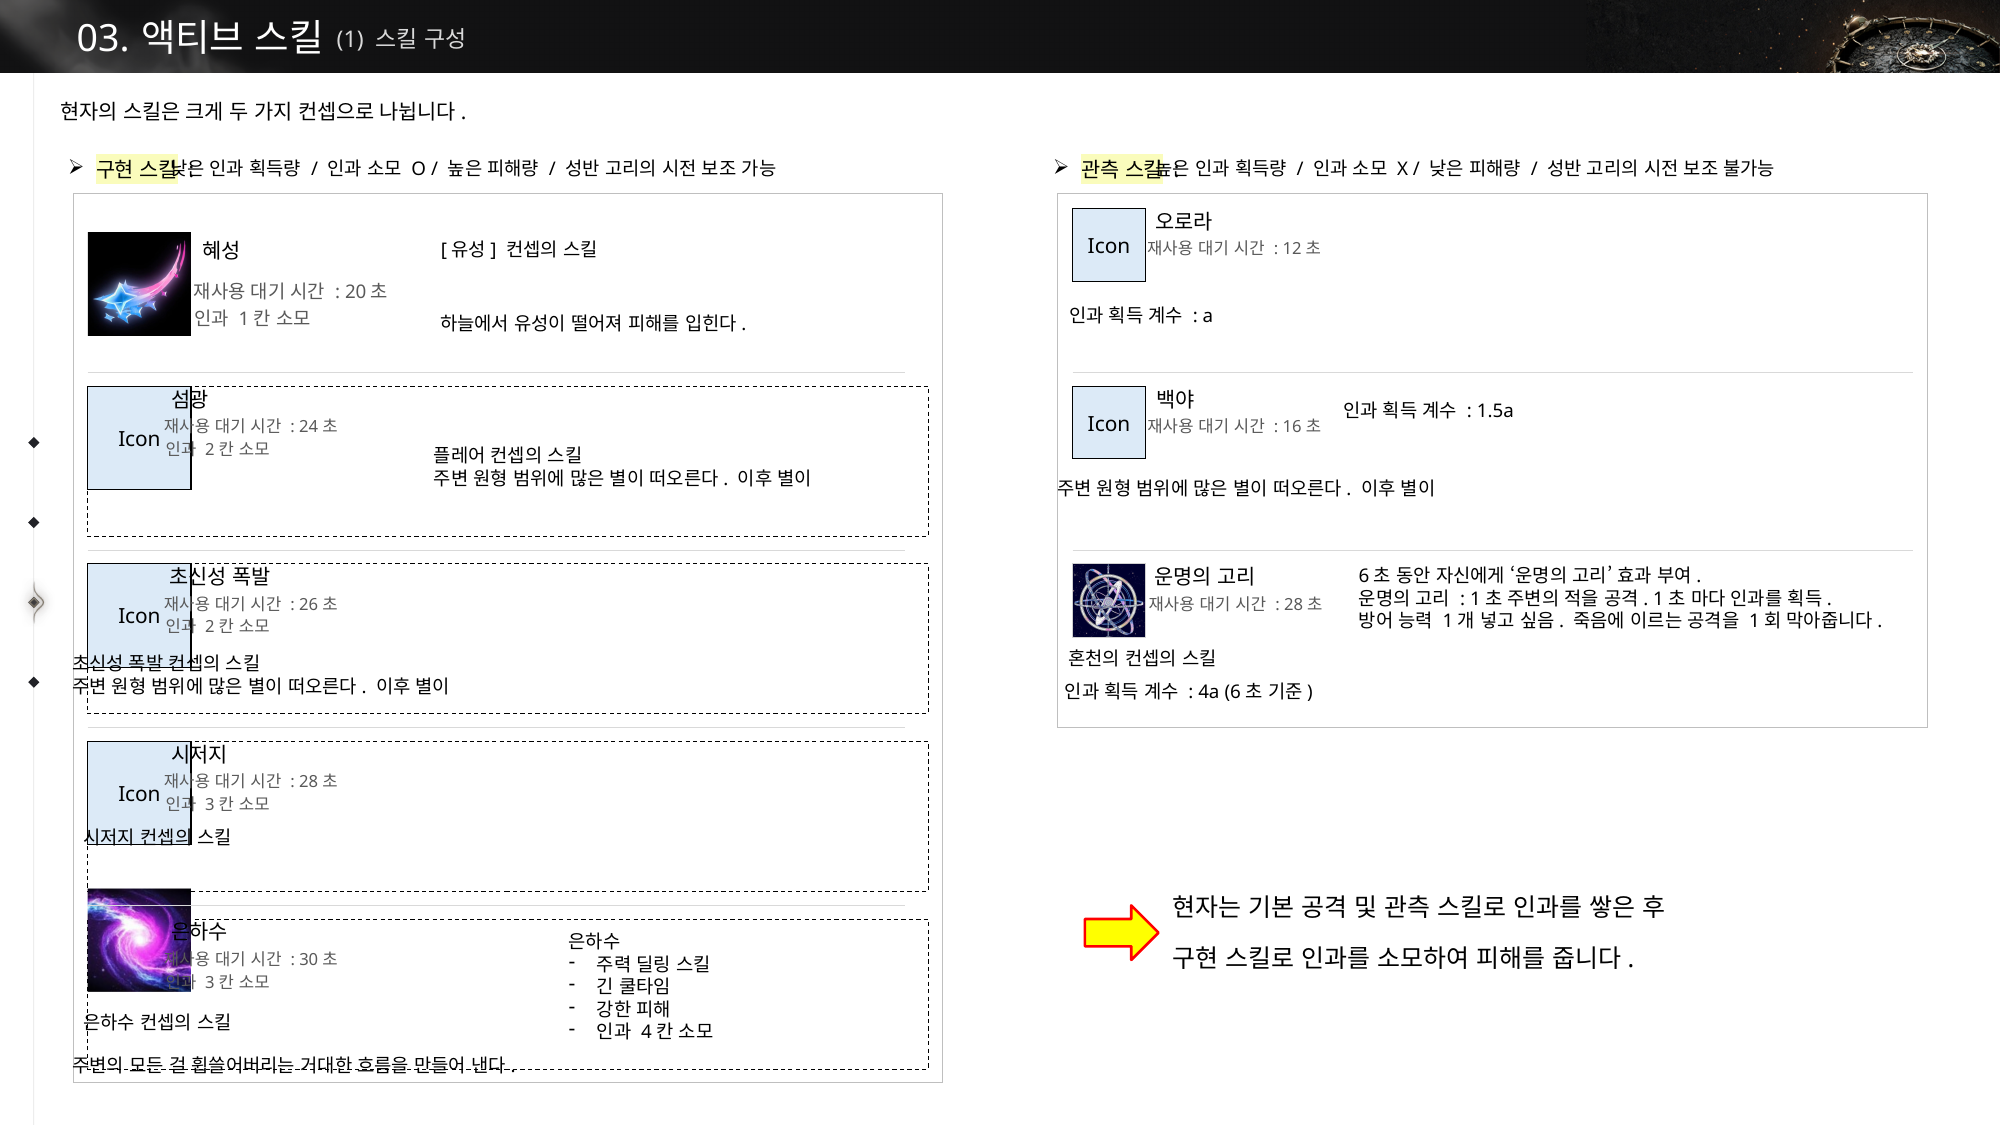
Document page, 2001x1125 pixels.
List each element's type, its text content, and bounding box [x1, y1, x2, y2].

text_box [86, 562, 930, 715]
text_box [159, 563, 330, 638]
text_box 인과 획득 계수 : 1.5a [1343, 398, 1514, 422]
text_box Icon [86, 562, 193, 651]
text_box 시저지 컨셉의 스킬 [83, 825, 232, 848]
text_box Icon [1071, 207, 1147, 283]
text_box [1056, 192, 1929, 729]
text_box [1084, 905, 1159, 960]
text_box 높은 인과 획득량 / 인과 소모 X / 낮은 피해량 / 성반 고리의 시전 보조 불가능 [1155, 156, 1776, 180]
text_box 재사용 대기 시간 : 20초 [192, 279, 389, 303]
text_box [86, 918, 930, 1071]
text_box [1144, 208, 1312, 260]
text_box 구현 스킬 : [68, 151, 206, 182]
text_box 현자의 스킬은 크게 두 가지 컨셉으로 나뉩니다. [60, 98, 467, 124]
text_box 인과 1칸 소모 [192, 307, 311, 330]
text_box 초신성 폭발 컨셉의 스킬 주변 원형 범위에 많은 별이 떠오른다. 이후 별이 [72, 651, 456, 697]
text_box 6초 동안 자신에게 ‘운명의 고리’ 효과 부여. 운명의 고리 : 1초 주변의 적을 공격. 1초 마다 인과를 획득. 방어 능력 1개 넣고 싶음. 죽음에 이르는 공격을 1회 막아줍니다. [1358, 563, 1883, 632]
text_box 관측 스킬 : [1053, 151, 1192, 182]
text_box 은하수 [192, 919, 228, 945]
text_box 낮은 인과 획득량 / 인과 소모 O / 높은 피해량 / 성반 고리의 시전 보조 가능 [170, 156, 777, 180]
text_box 플레어 컨셉의 스킬 주변 원형 범위에 많은 별이 떠오른다. 이후 별이 [433, 444, 818, 490]
text_box 인과 획득 계수 : 4a (6초 기준) [1064, 680, 1313, 703]
text_box 은하수 주력 딜링 스킬 긴 쿨타임 강한 피해 인과 4칸 소모 [568, 930, 714, 1043]
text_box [159, 948, 331, 993]
text_box [유성] 컨셉의 스킬 [440, 237, 598, 261]
picture [0, 0, 2000, 73]
text_box 혜성 [192, 237, 240, 263]
text_box (1) 스킬 구성 [313, 16, 467, 60]
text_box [159, 385, 330, 460]
text_box 혼천의 컨셉의 스킬 [1068, 646, 1217, 670]
text_box Icon [86, 740, 193, 825]
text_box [1144, 563, 1315, 615]
text_box Icon [86, 385, 193, 491]
text_box 인과 획득 계수 : a [1069, 304, 1214, 327]
text_box 하늘에서 유성이 떨어져 피해를 입힌다. [439, 311, 747, 335]
text_box Icon [1071, 385, 1147, 460]
text_box 은하수 컨셉의 스킬 [83, 1011, 232, 1034]
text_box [1144, 385, 1312, 437]
picture [87, 906, 192, 993]
text_box [86, 740, 930, 893]
picture [1071, 563, 1146, 638]
text_box [86, 385, 930, 538]
picture [17, 578, 56, 627]
text_box [72, 192, 944, 1084]
text_box 현자는 기본 공격 및 관측 스킬로 인과를 쌓은 후 구현 스킬로 인과를 소모하여 피해를 줍니다. [1172, 891, 1673, 973]
text_box 주변 원형 범위에 많은 별이 떠오른다. 이후 별이 [1057, 476, 1441, 500]
picture [87, 887, 192, 904]
picture [87, 231, 192, 336]
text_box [159, 741, 330, 815]
text_box 주변의 모든 걸 휩쓸어버리는 거대한 흐름을 만들어 낸다. [72, 1053, 516, 1077]
